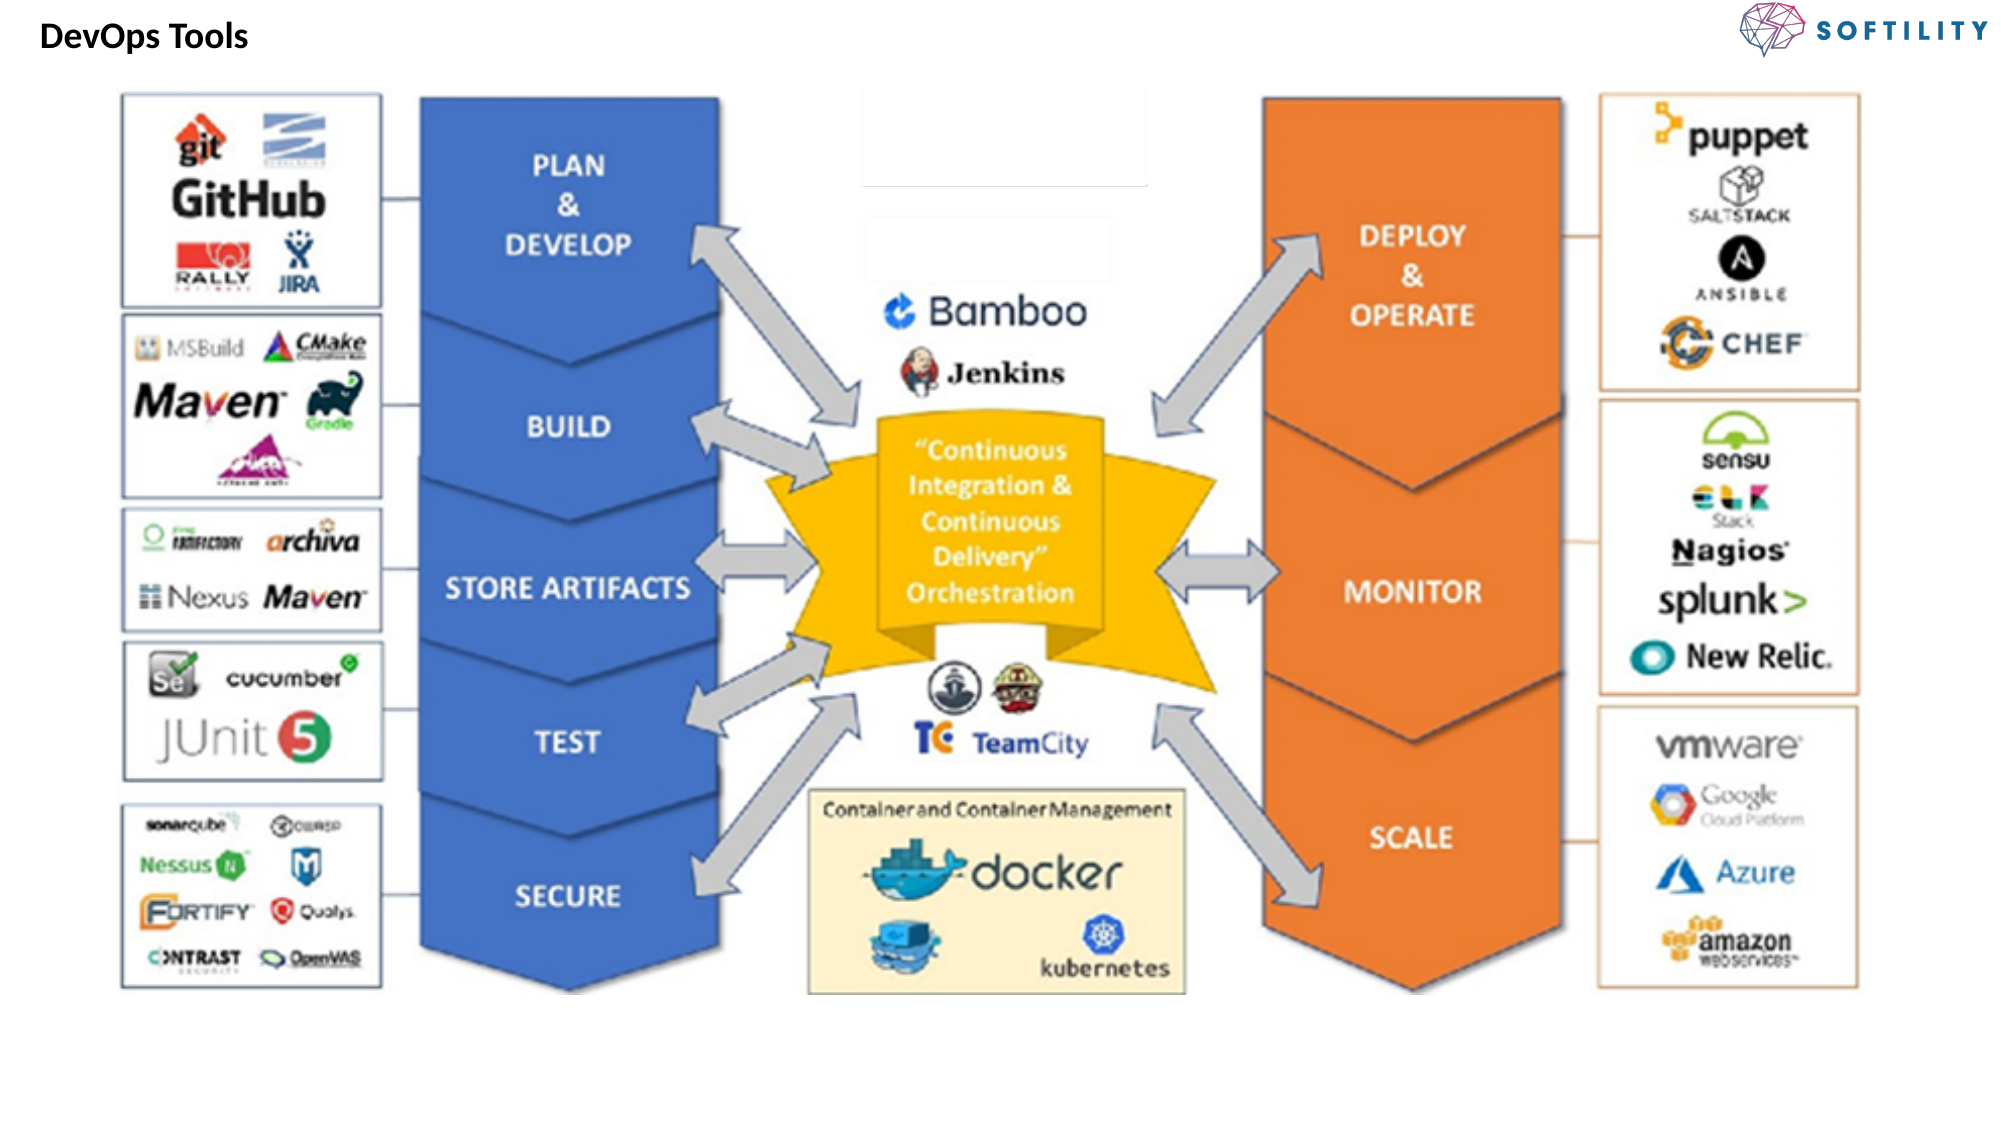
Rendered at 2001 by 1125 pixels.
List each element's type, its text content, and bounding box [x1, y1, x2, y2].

picture [1727, 0, 2000, 63]
picture [116, 88, 1864, 995]
text_box DevOps Tools [25, 3, 651, 64]
